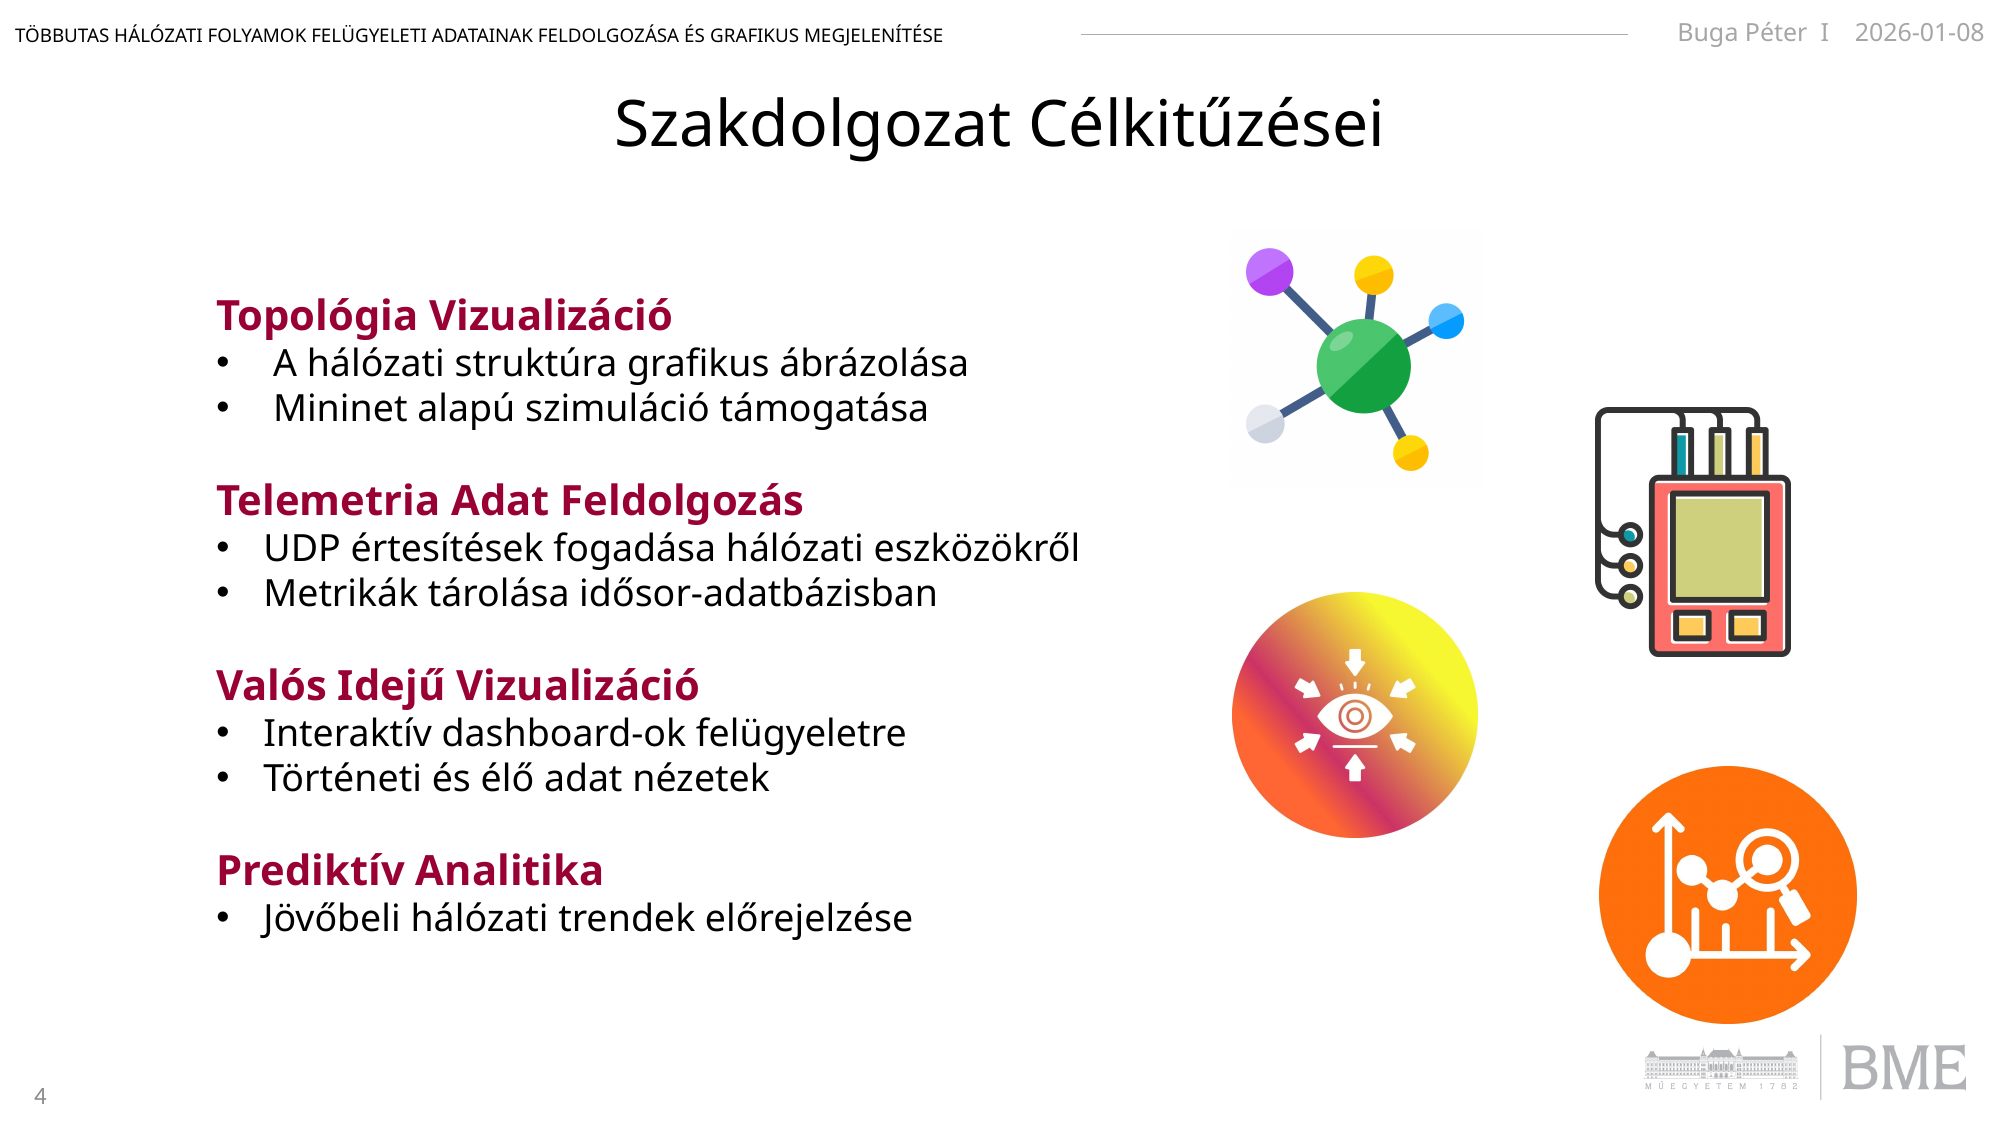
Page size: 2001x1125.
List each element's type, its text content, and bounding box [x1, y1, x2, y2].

text_box Buga Péter I 2026-01-08 [1581, 8, 2000, 55]
picture [1226, 230, 1484, 489]
text_box TÖBBUTAS HÁLÓZATI FOLYAMOK FELÜGYELETI ADATAINAK FELDOLGOZÁSA ÉS GRAFIKUS MEGJELENÍTÉSE [0, 15, 1102, 77]
picture [1232, 592, 1478, 838]
text_box Topológia Vizualizáció A hálózati struktúra grafikus ábrázolása Mininet alapú szimuláció támogatása Telemetria Adat Feldolgozás UDP értesítések fogadása hálózati eszközökről Metrikák tárolása idősor-adatbázisban Valós Idejű Vizualizáció Interaktív dashboard-ok felügyeletre Történeti és élő adat nézetek Prediktív Analitika Jövőbeli hálózati trendek előrejelzése [201, 281, 1097, 992]
title Szakdolgozat Célkitűzései [271, 83, 1729, 169]
picture [1599, 766, 1981, 1125]
slide_number 4 [0, 1065, 62, 1125]
picture [1595, 407, 1791, 657]
